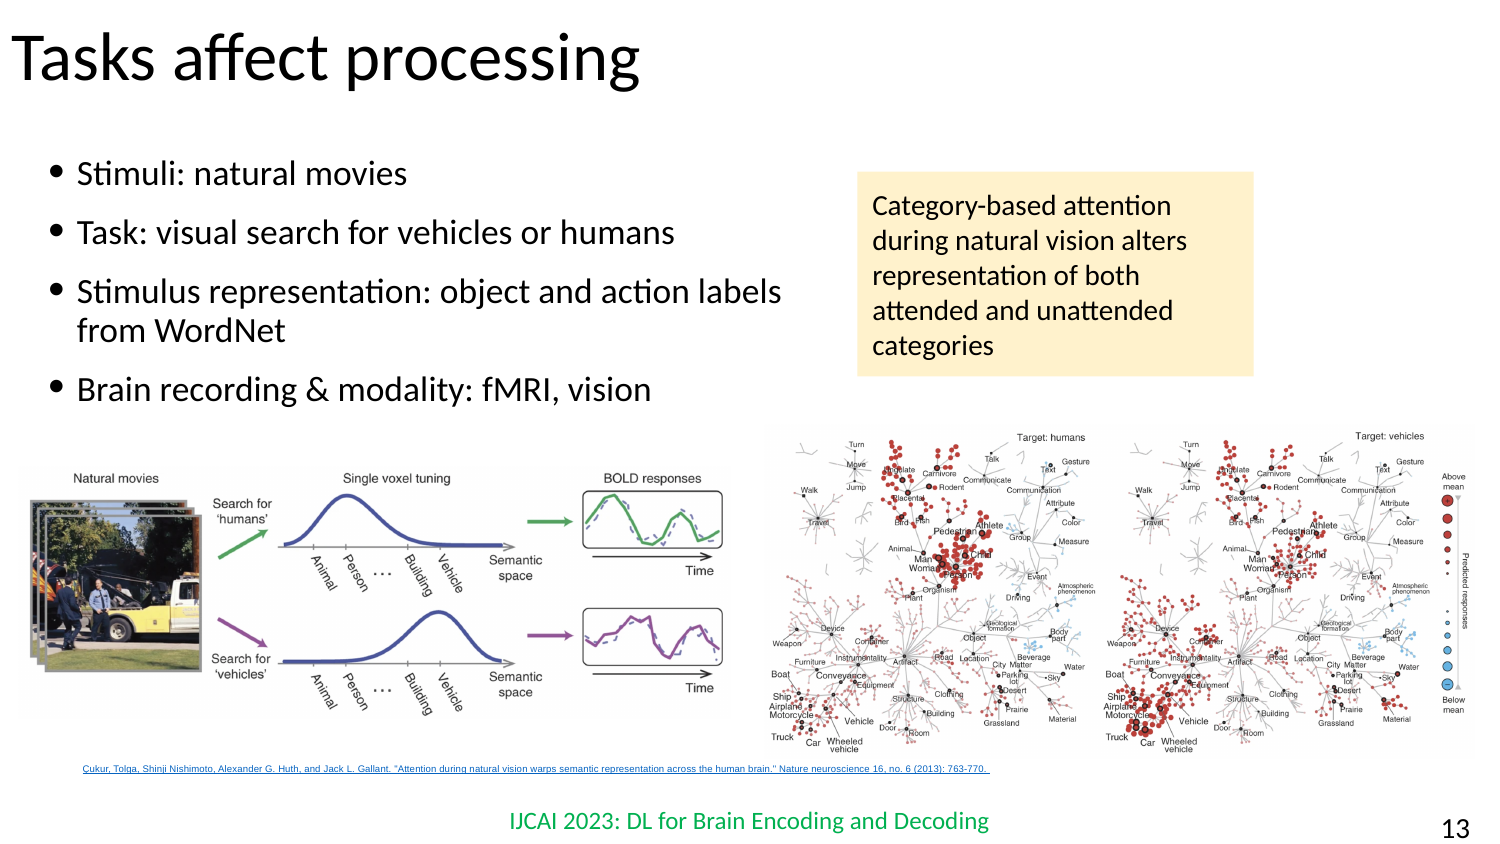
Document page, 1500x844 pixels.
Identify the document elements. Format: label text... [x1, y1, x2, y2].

list Çukur, Tolga, Shinji Nishimoto, Alexander G. Huth, and Jack L. Gallant. "Attention during natural vision warps semantic representation across the human brain." Nature neuroscience 16, no. 6 (2013): 763-770. [71, 758, 1397, 781]
text_box Stimuli: natural movies Task: visual search for vehicles or humans Stimulus representation: object and action labels from WordNet Brain recording & modality: fMRI, vision [32, 140, 848, 424]
picture [764, 423, 1475, 759]
picture [17, 465, 731, 720]
list [18, 135, 1482, 775]
title Tasks affect processing [0, 0, 1500, 118]
text_box Category-based attention during natural vision alters representation of both attended and unattended categories [857, 171, 1254, 377]
slide_number ‹#› [1059, 803, 1482, 844]
